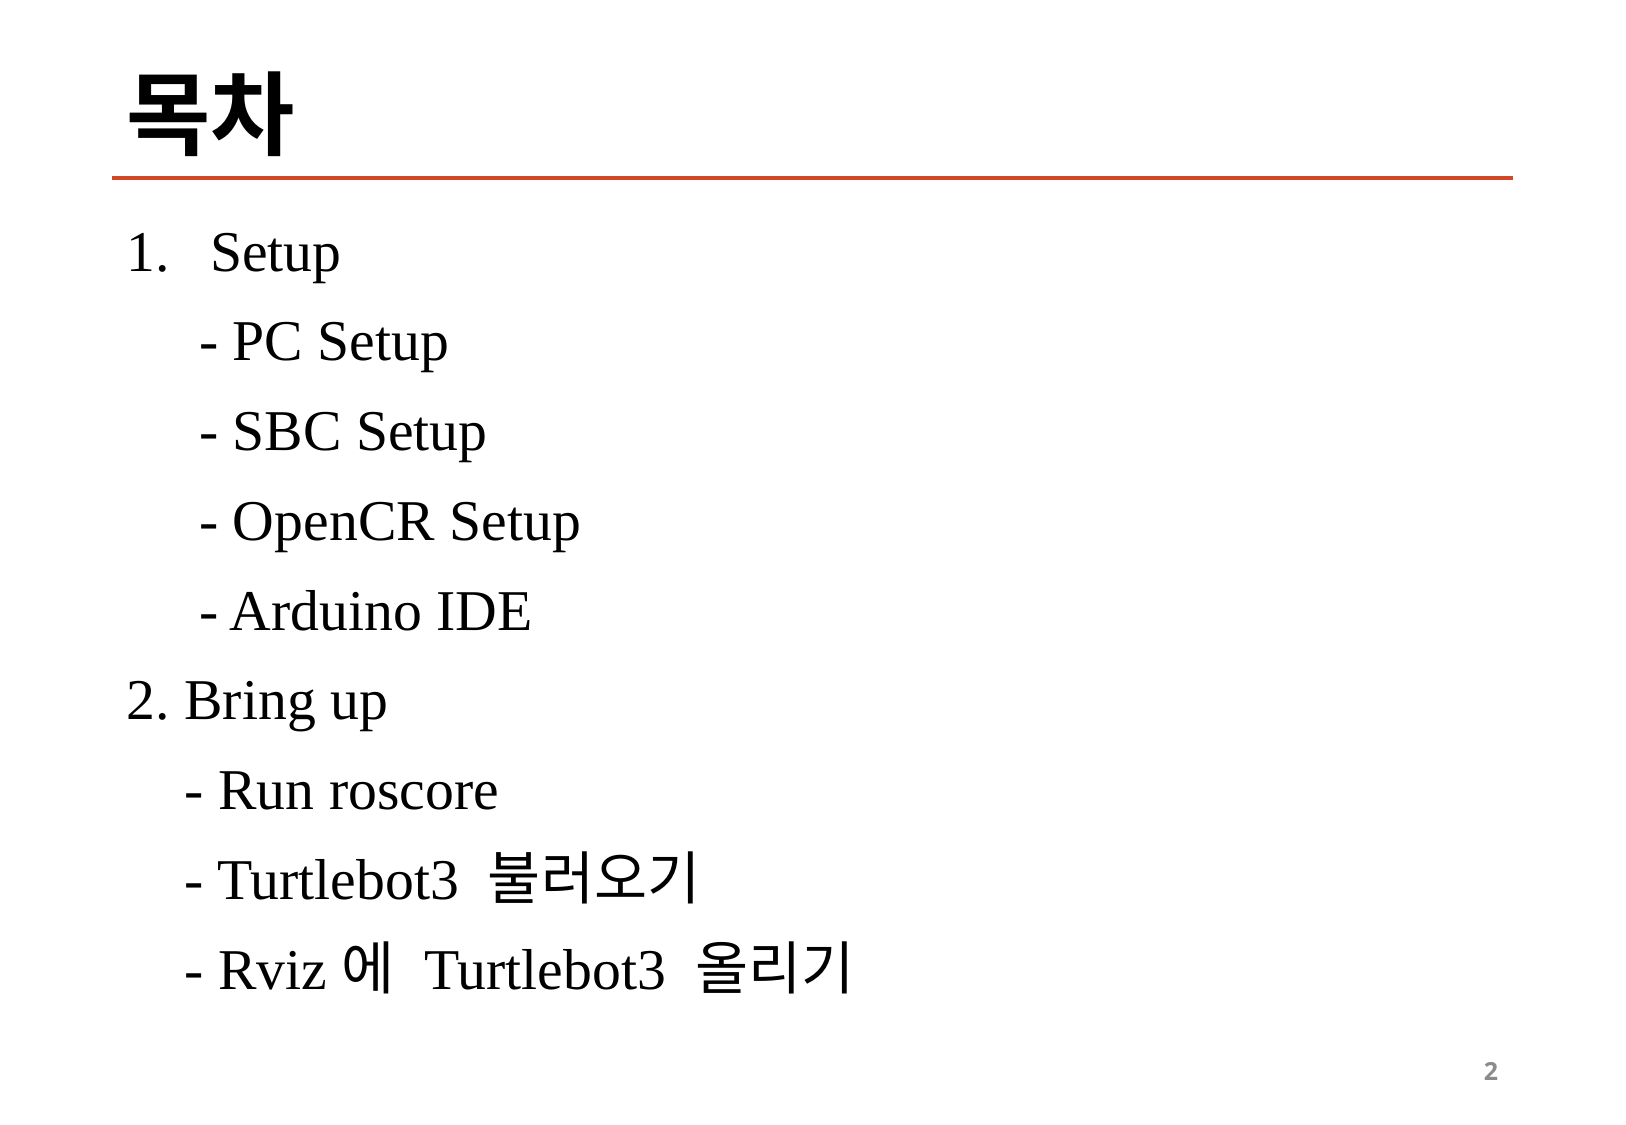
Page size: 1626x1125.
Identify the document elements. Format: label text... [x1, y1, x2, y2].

slide_number 2 [1433, 1042, 1514, 1103]
title 목차 [111, 59, 1514, 179]
list Setup - PC Setup - SBC Setup - OpenCR Setup - Arduino IDE 2. Bring up - Run roscore - Turtlebot3 불러오기 - Rviz에 Turtlebot3 올리기 [111, 205, 1514, 1014]
